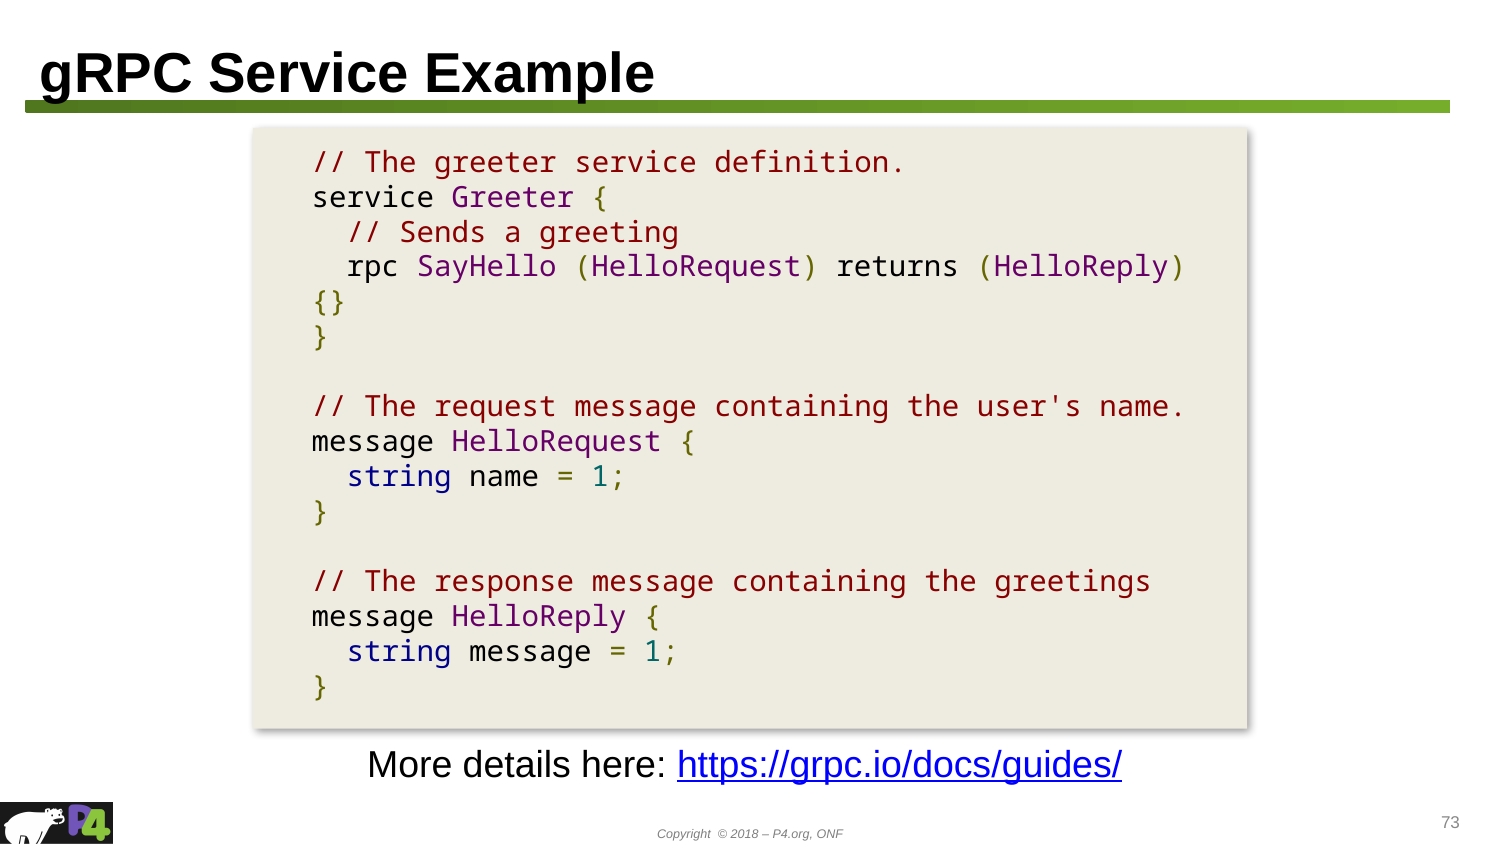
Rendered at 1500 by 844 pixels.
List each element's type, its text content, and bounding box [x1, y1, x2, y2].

list // The greeter service definition. service Greeter { // Sends a greeting rpc SayHello (HelloRequest) returns (HelloReply) {} } // The request message containing the user's name. message HelloRequest { string name = 1; } // The response message containing the greetings message HelloReply { string message = 1; } [252, 127, 1248, 729]
title gRPC Service Example [24, 20, 1450, 100]
text_box More details here: https://grpc.io/docs/guides/ [147, 725, 1353, 789]
picture [0, 802, 113, 844]
slide_number 73 [1299, 808, 1475, 835]
